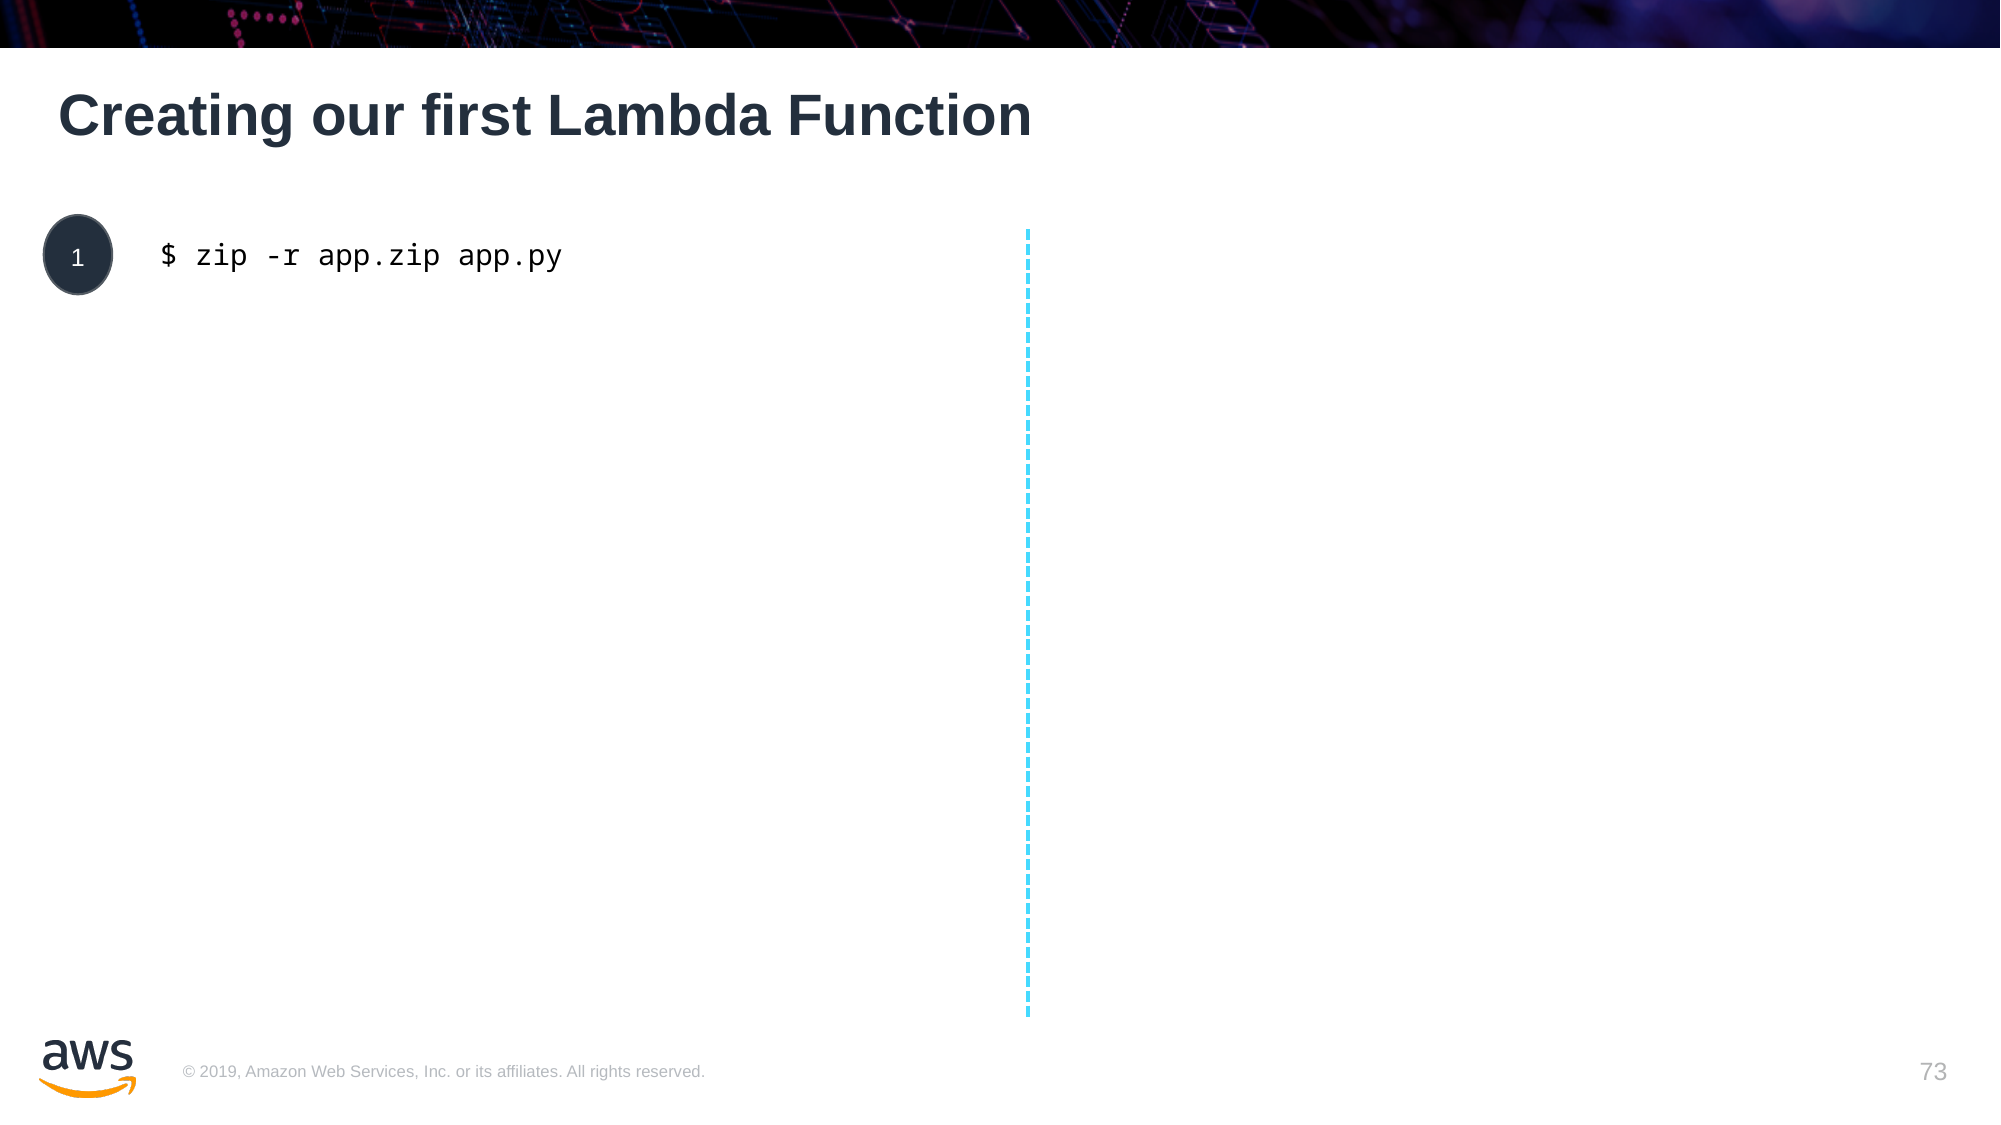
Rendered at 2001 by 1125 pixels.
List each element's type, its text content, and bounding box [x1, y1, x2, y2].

text_box $ zip -r app.zip app.py [145, 229, 622, 280]
title Creating our first Lambda Function [43, 67, 1963, 166]
picture [0, 0, 2000, 48]
text_box 1 [42, 213, 114, 296]
picture [39, 1040, 136, 1098]
slide_number 73 [1512, 1040, 1963, 1101]
